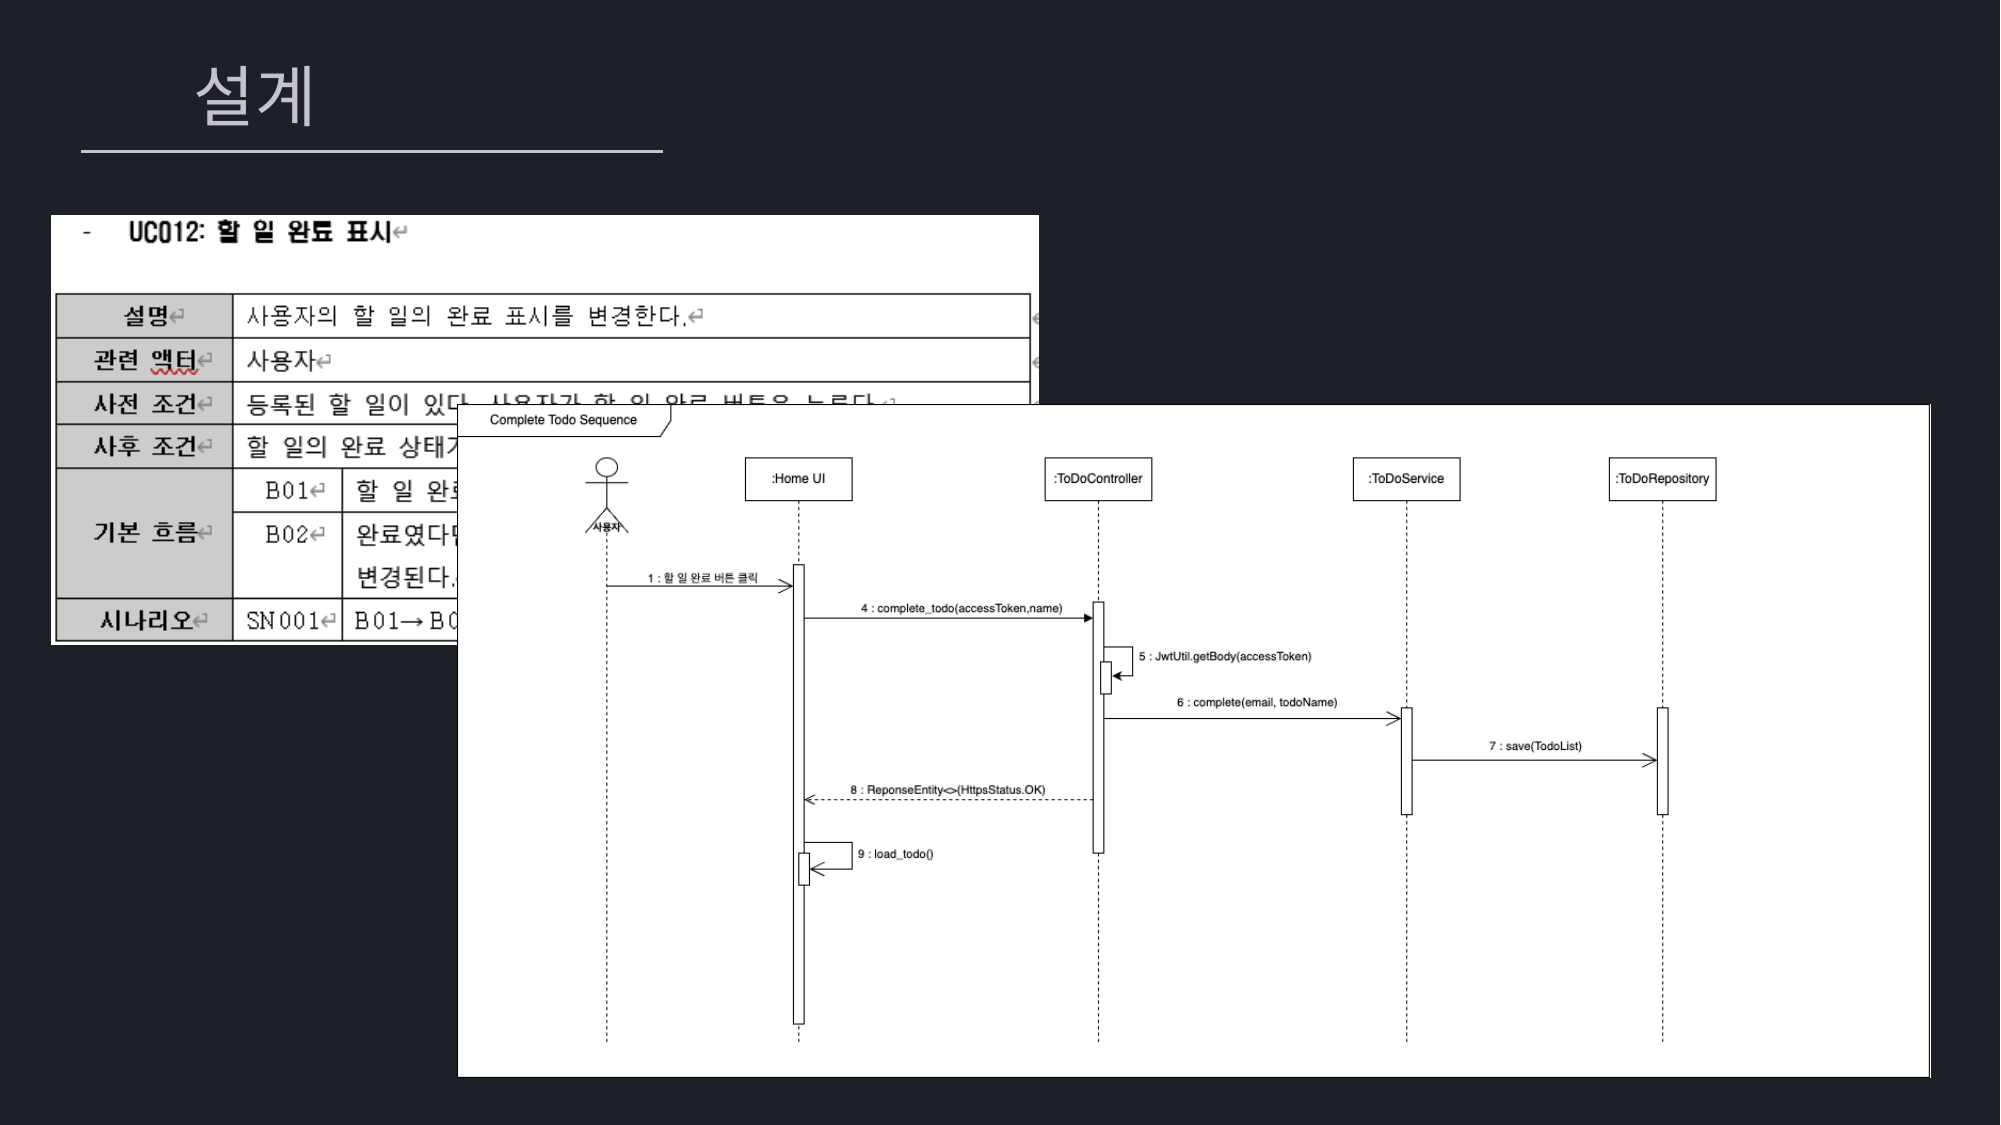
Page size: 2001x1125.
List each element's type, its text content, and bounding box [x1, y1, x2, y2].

text_box 설계 [0, 47, 511, 142]
picture [50, 215, 1931, 1078]
